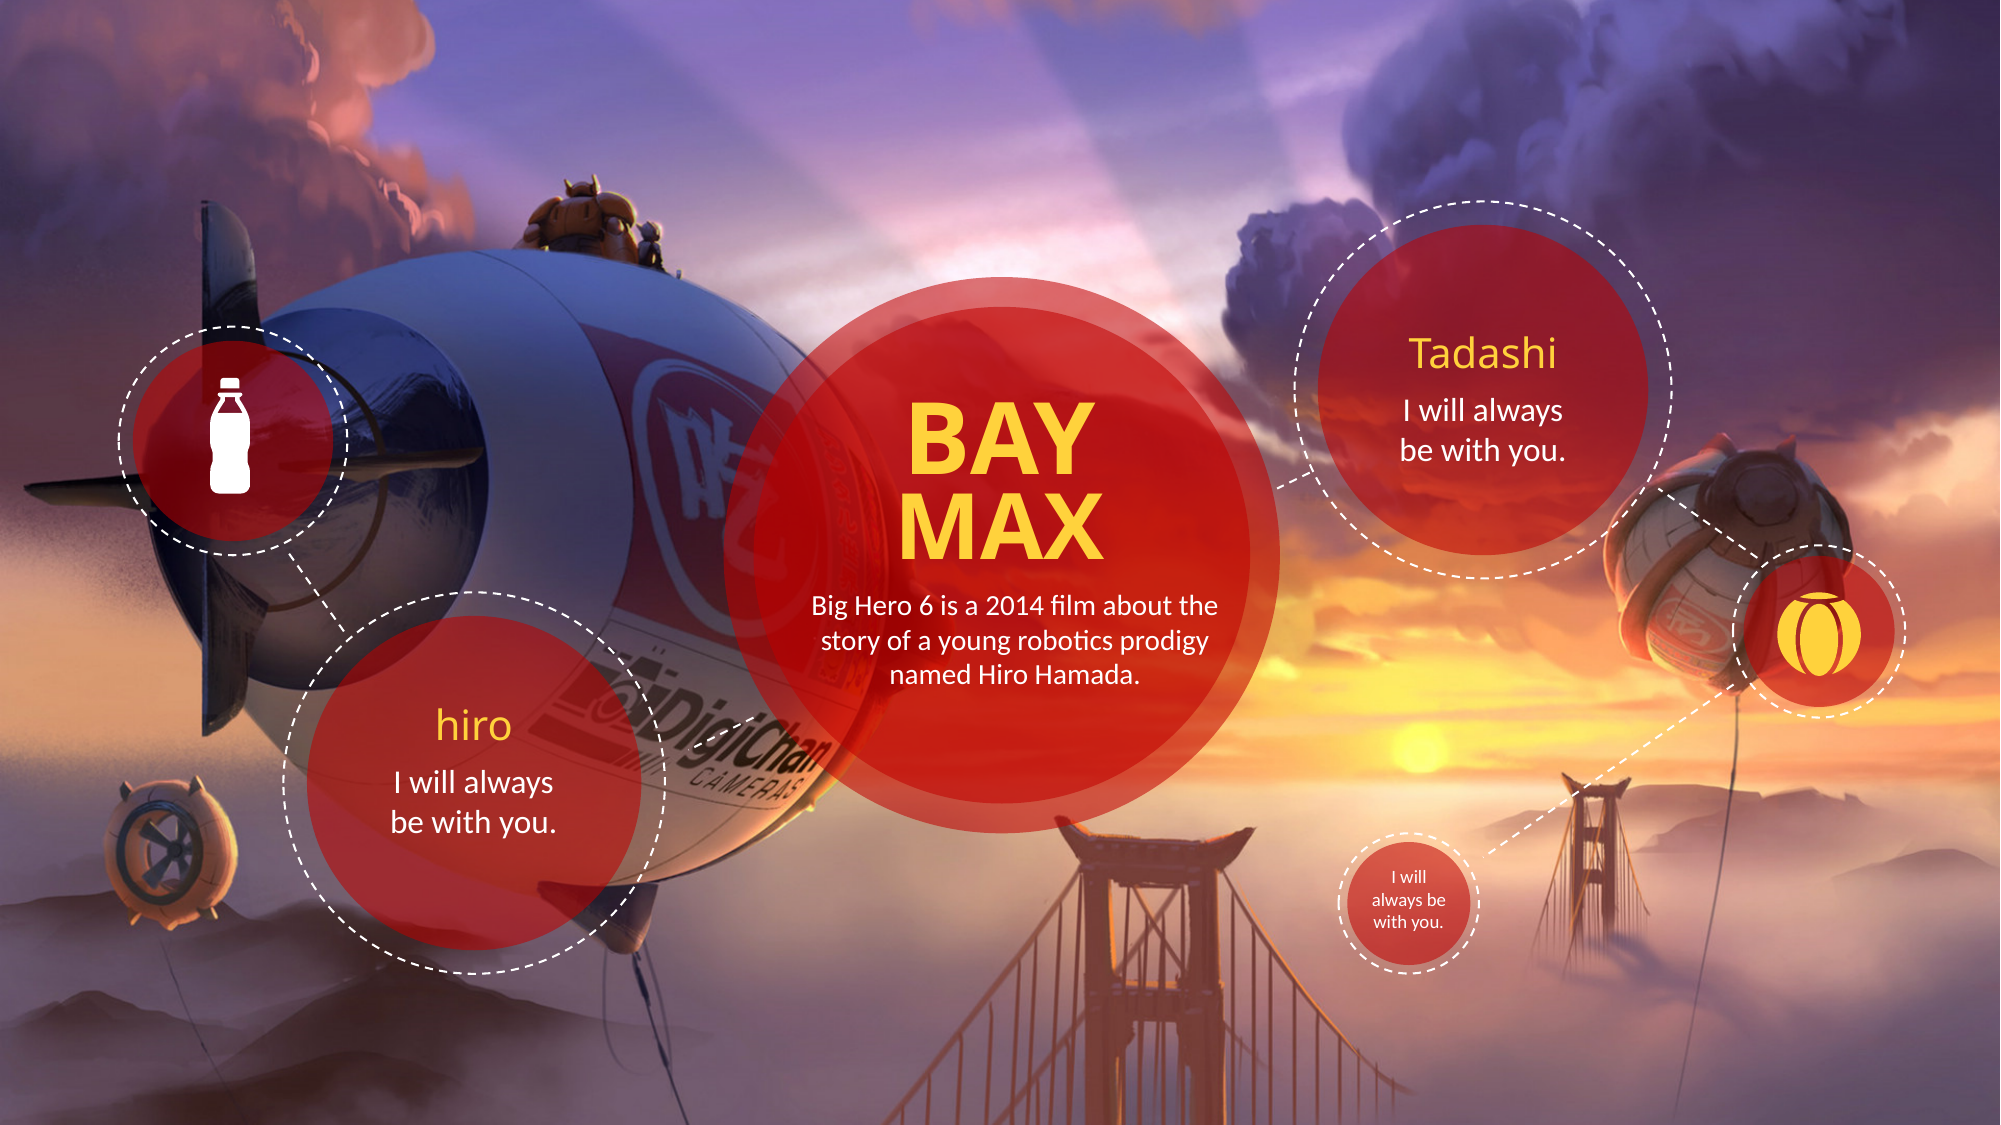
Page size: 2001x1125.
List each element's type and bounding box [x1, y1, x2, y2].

text_box [1732, 545, 1906, 718]
text_box [1658, 488, 1758, 558]
text_box [688, 717, 754, 750]
text_box [1338, 833, 1479, 974]
text_box [1483, 684, 1734, 858]
text_box [854, 366, 1146, 574]
text_box [1277, 472, 1310, 489]
text_box [288, 553, 344, 632]
text_box [283, 592, 665, 974]
text_box [118, 326, 348, 556]
picture [0, 0, 2000, 1125]
